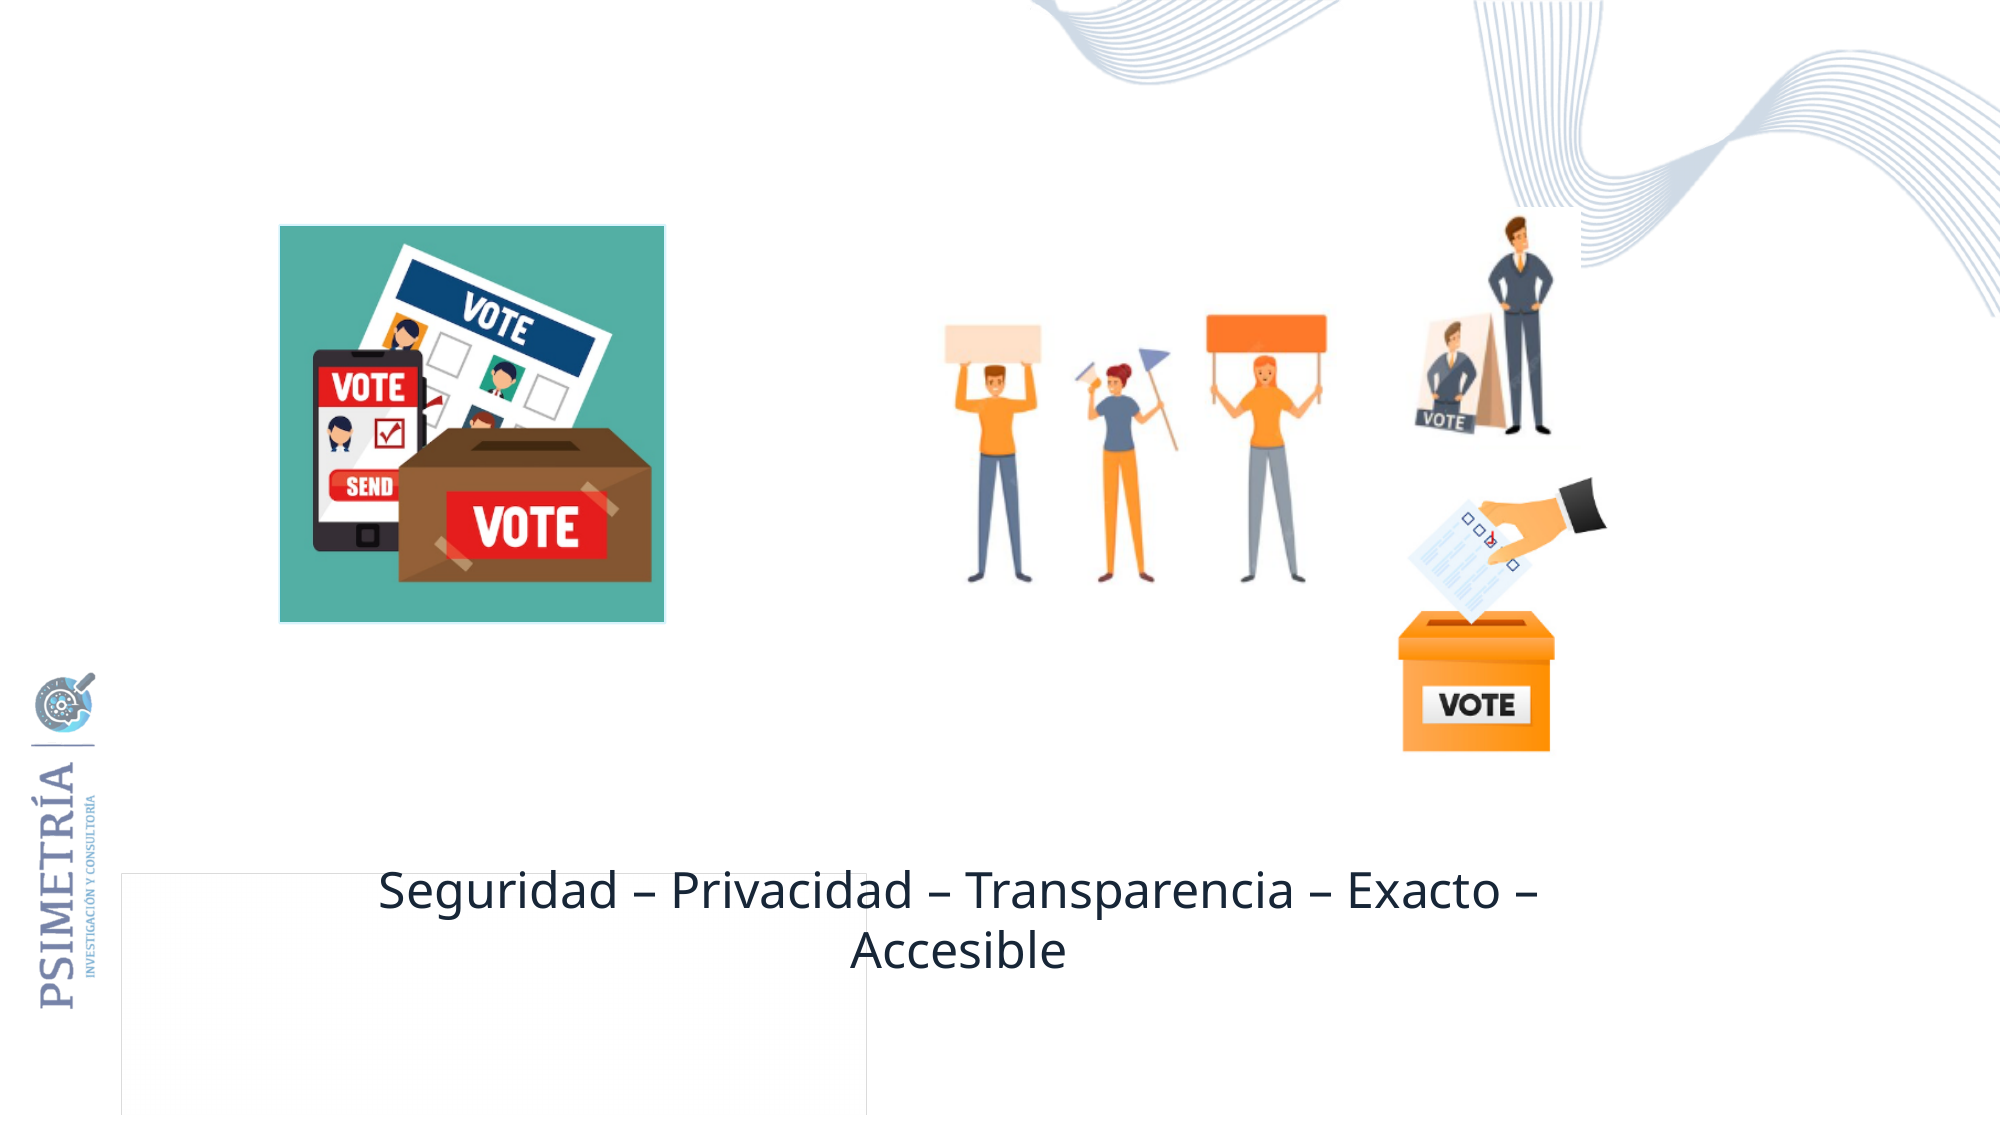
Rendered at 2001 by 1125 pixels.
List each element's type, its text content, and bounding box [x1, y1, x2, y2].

picture [1405, 207, 1582, 451]
picture [937, 303, 1337, 596]
picture [1369, 470, 1617, 774]
text_box Seguridad – Privacidad – Transparencia – Exacto – Accesible [302, 850, 1617, 986]
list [280, 226, 665, 623]
